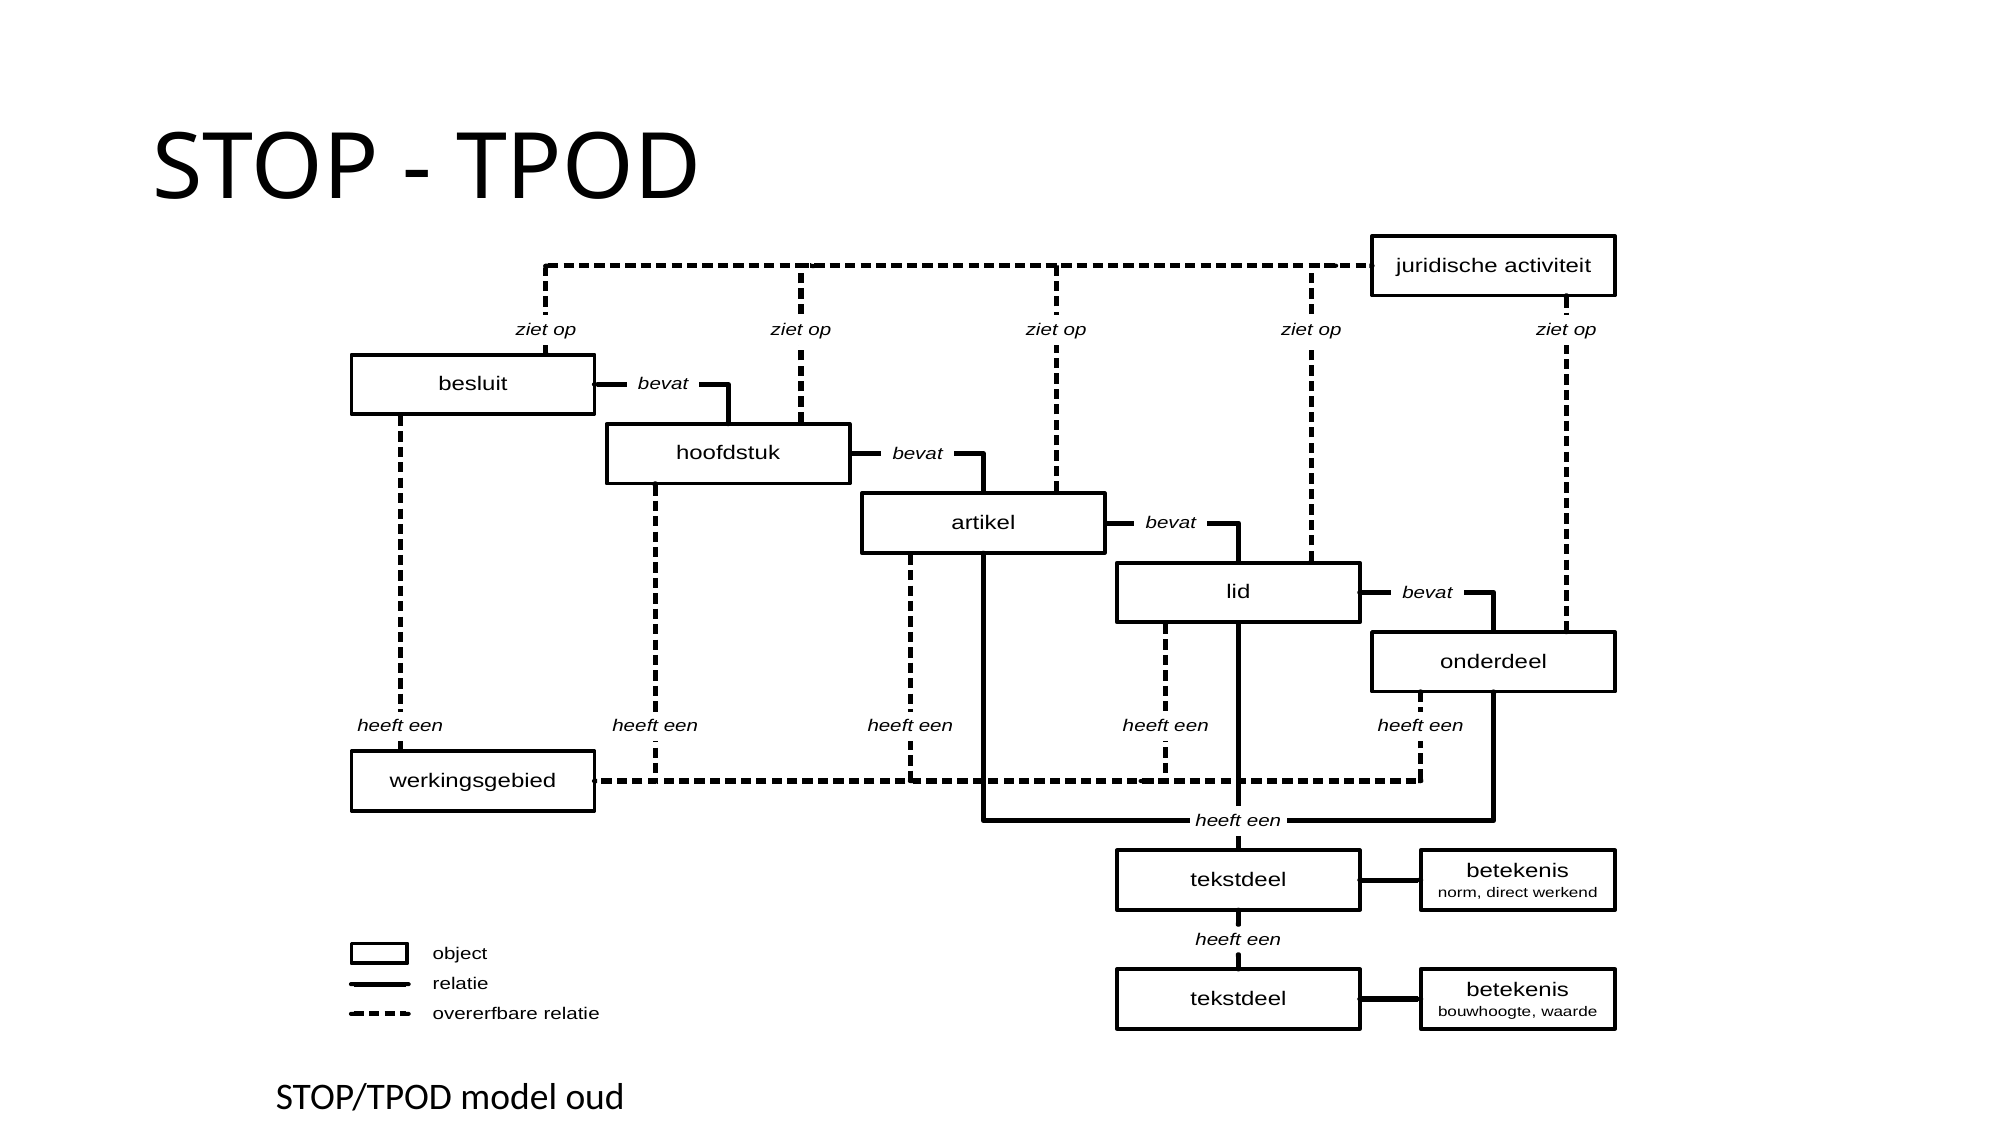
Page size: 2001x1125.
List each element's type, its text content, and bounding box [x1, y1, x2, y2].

text_box STOP/TPOD model oud [261, 1064, 649, 1125]
title STOP - TPOD [137, 59, 1863, 278]
picture [346, 232, 1619, 1032]
